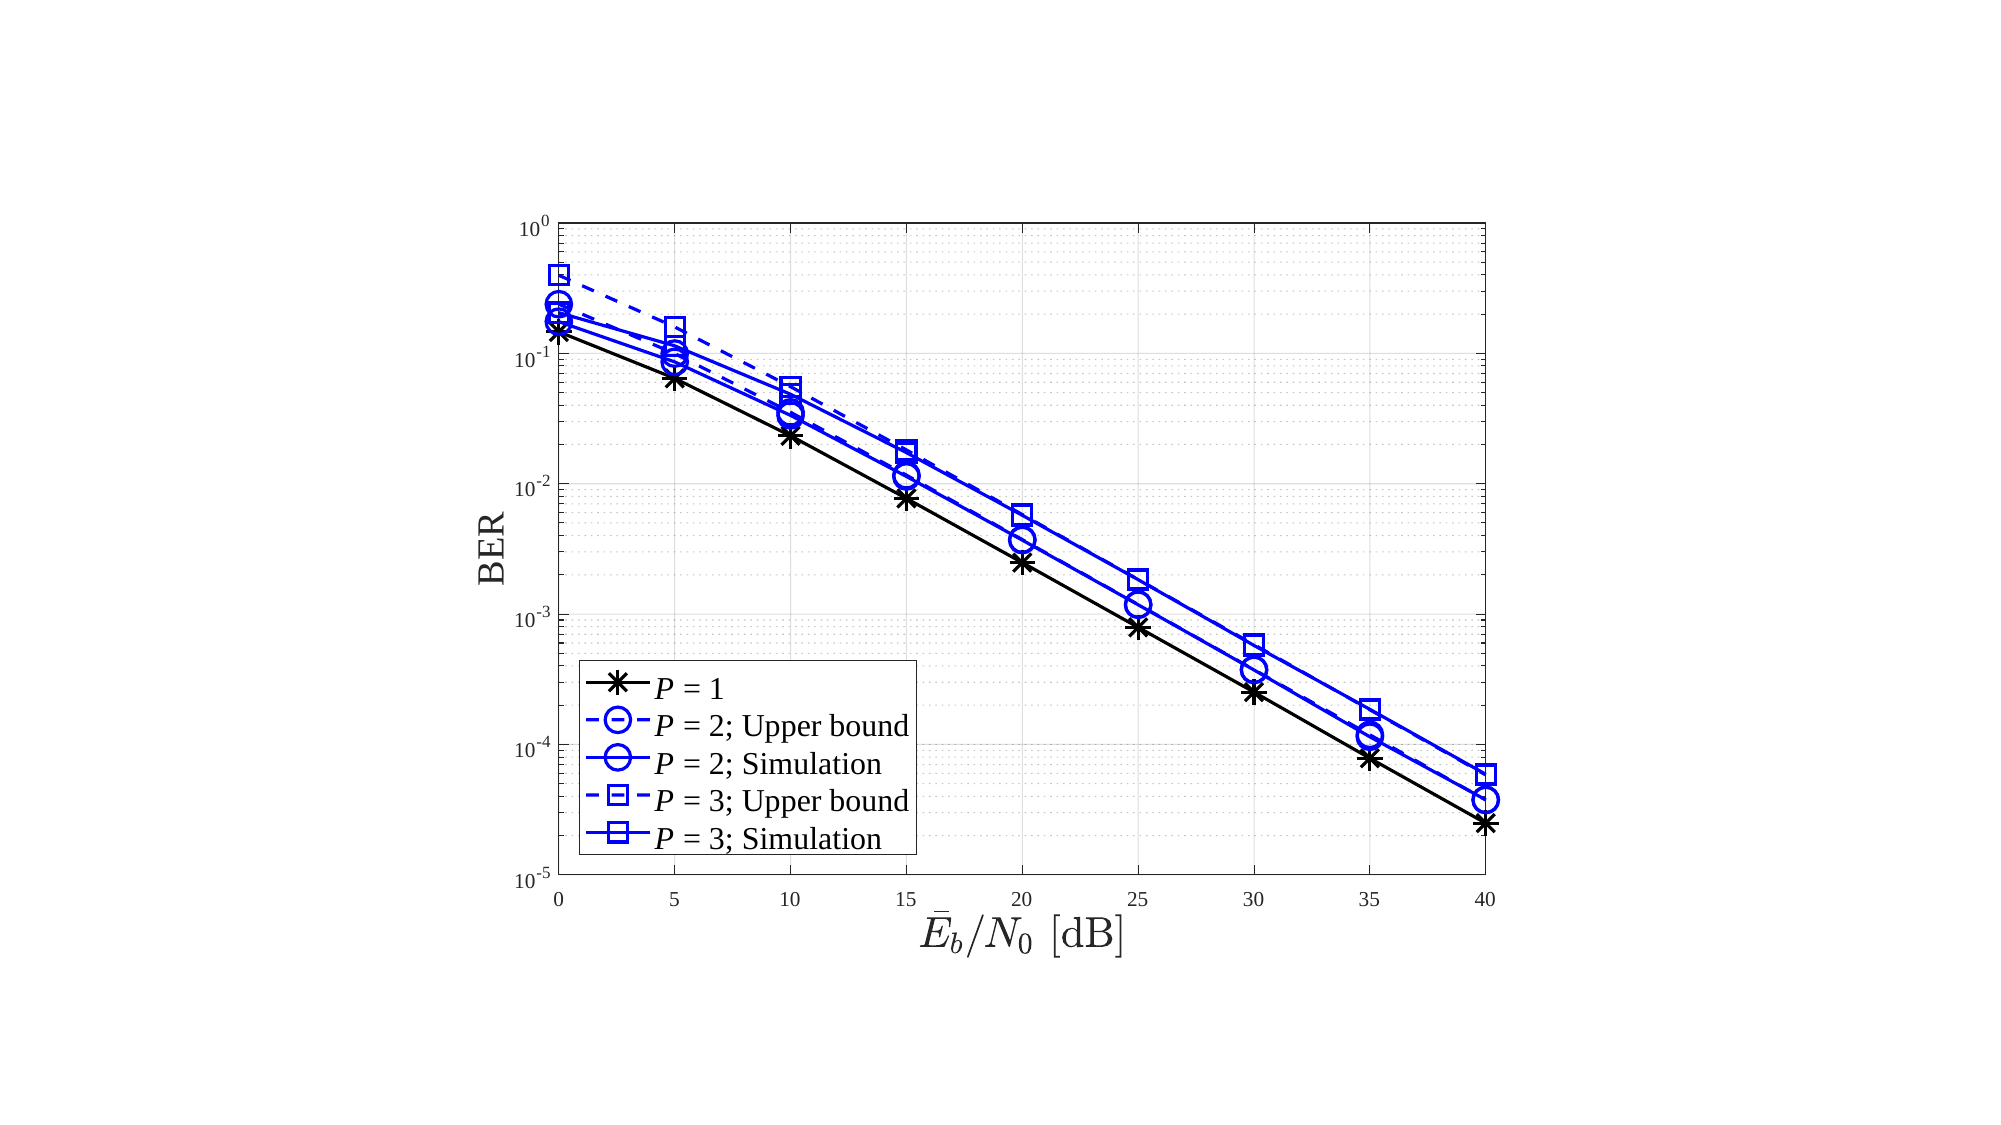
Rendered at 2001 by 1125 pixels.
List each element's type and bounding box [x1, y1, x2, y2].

picture [402, 163, 1598, 962]
